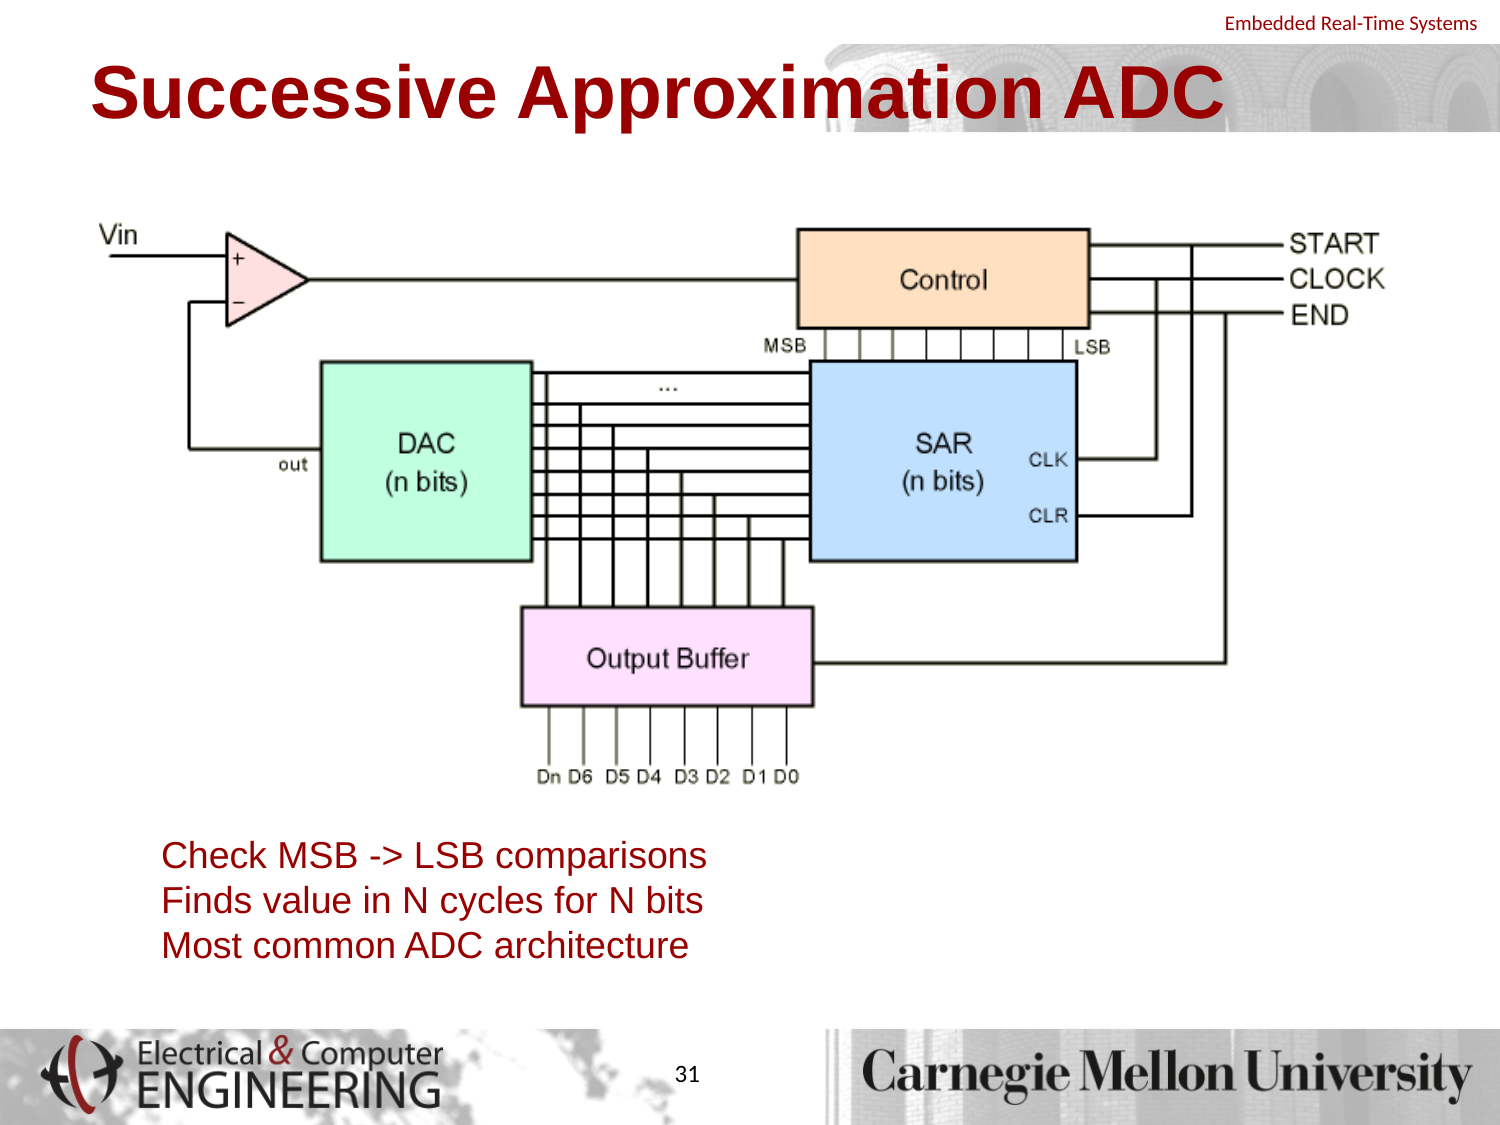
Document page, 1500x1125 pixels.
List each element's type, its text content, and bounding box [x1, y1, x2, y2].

text_box 31 [364, 1049, 715, 1110]
picture [99, 214, 1391, 796]
title Successive Approximation ADC [75, 45, 1425, 133]
picture [0, 1028, 1500, 1125]
picture [664, 43, 1500, 133]
text_box Check MSB -> LSB comparisons Finds value in N cycles for N bits Most common ADC architecture [146, 823, 1089, 974]
